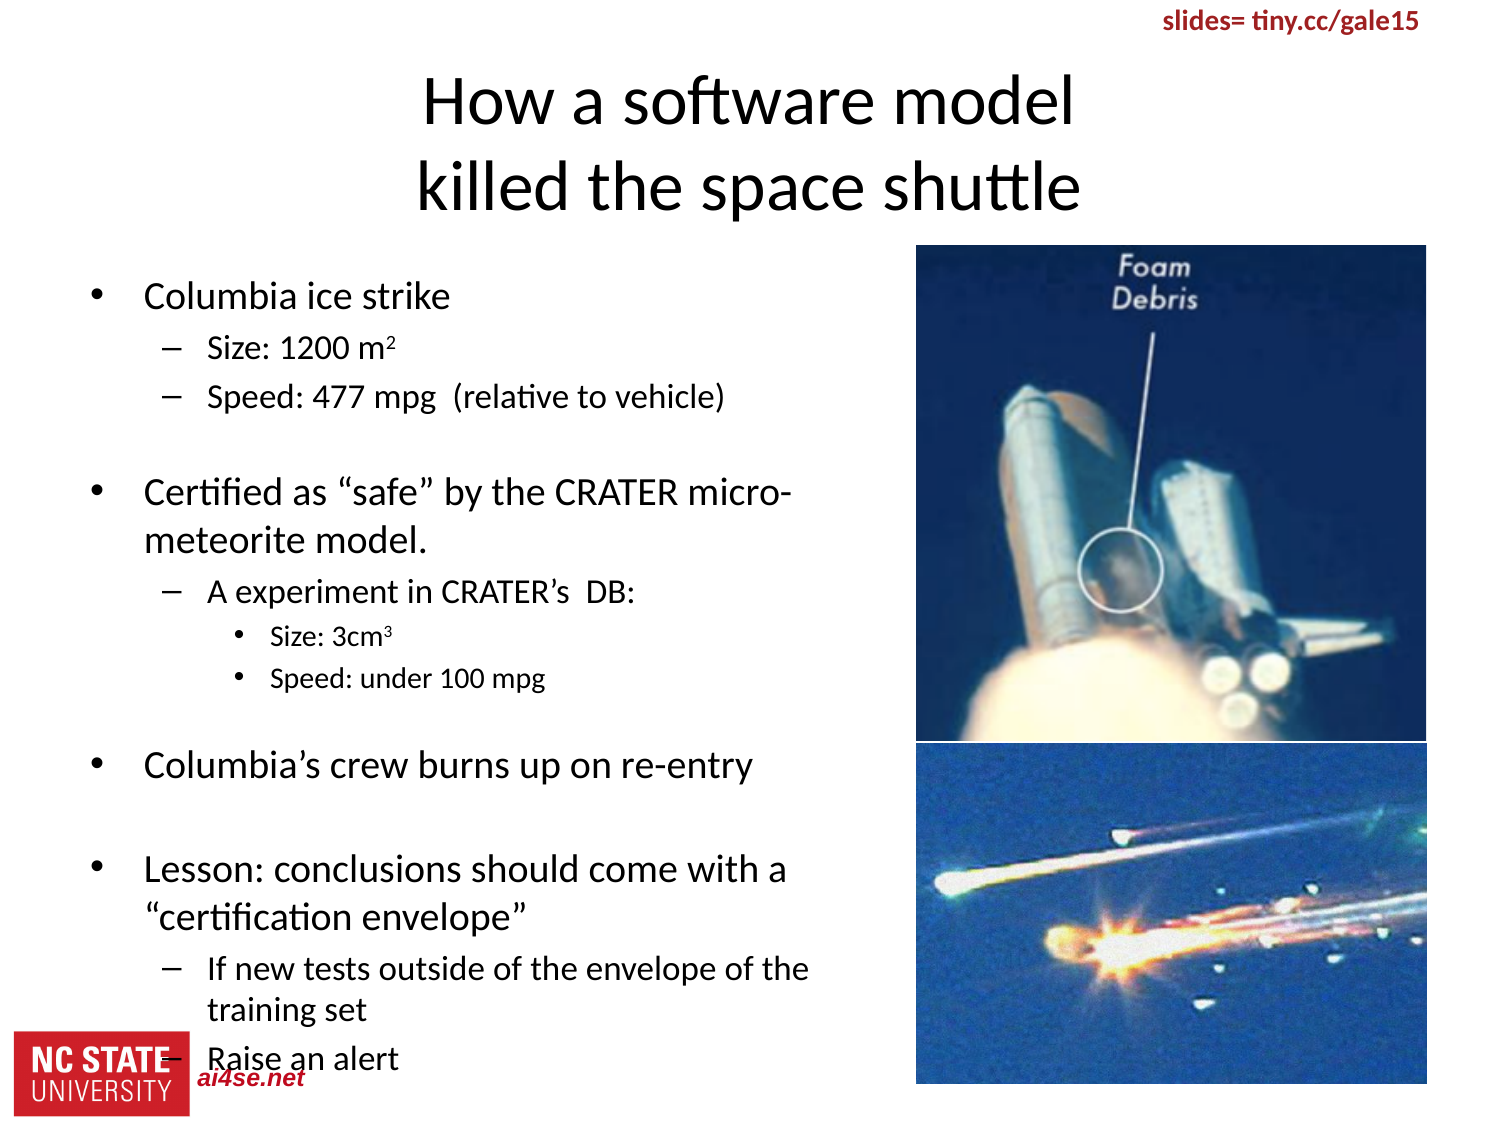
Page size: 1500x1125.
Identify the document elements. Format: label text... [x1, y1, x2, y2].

list Columbia ice strike Size: 1200 m2 Speed: 477 mpg (relative to vehicle) Certified as “safe” by the CRATER micro-meteorite model. A experiment in CRATER’s DB: Size: 3cm3 Speed: under 100 mpg Columbia’s crew burns up on re-entry Lesson: conclusions should come with a “certification envelope” If new tests outside of the envelope of the training set Raise an alert [75, 262, 844, 1094]
picture [915, 245, 1427, 741]
picture [915, 743, 1427, 1084]
title How a software model killed the space shuttle [75, 45, 1425, 233]
picture [13, 1030, 191, 1118]
